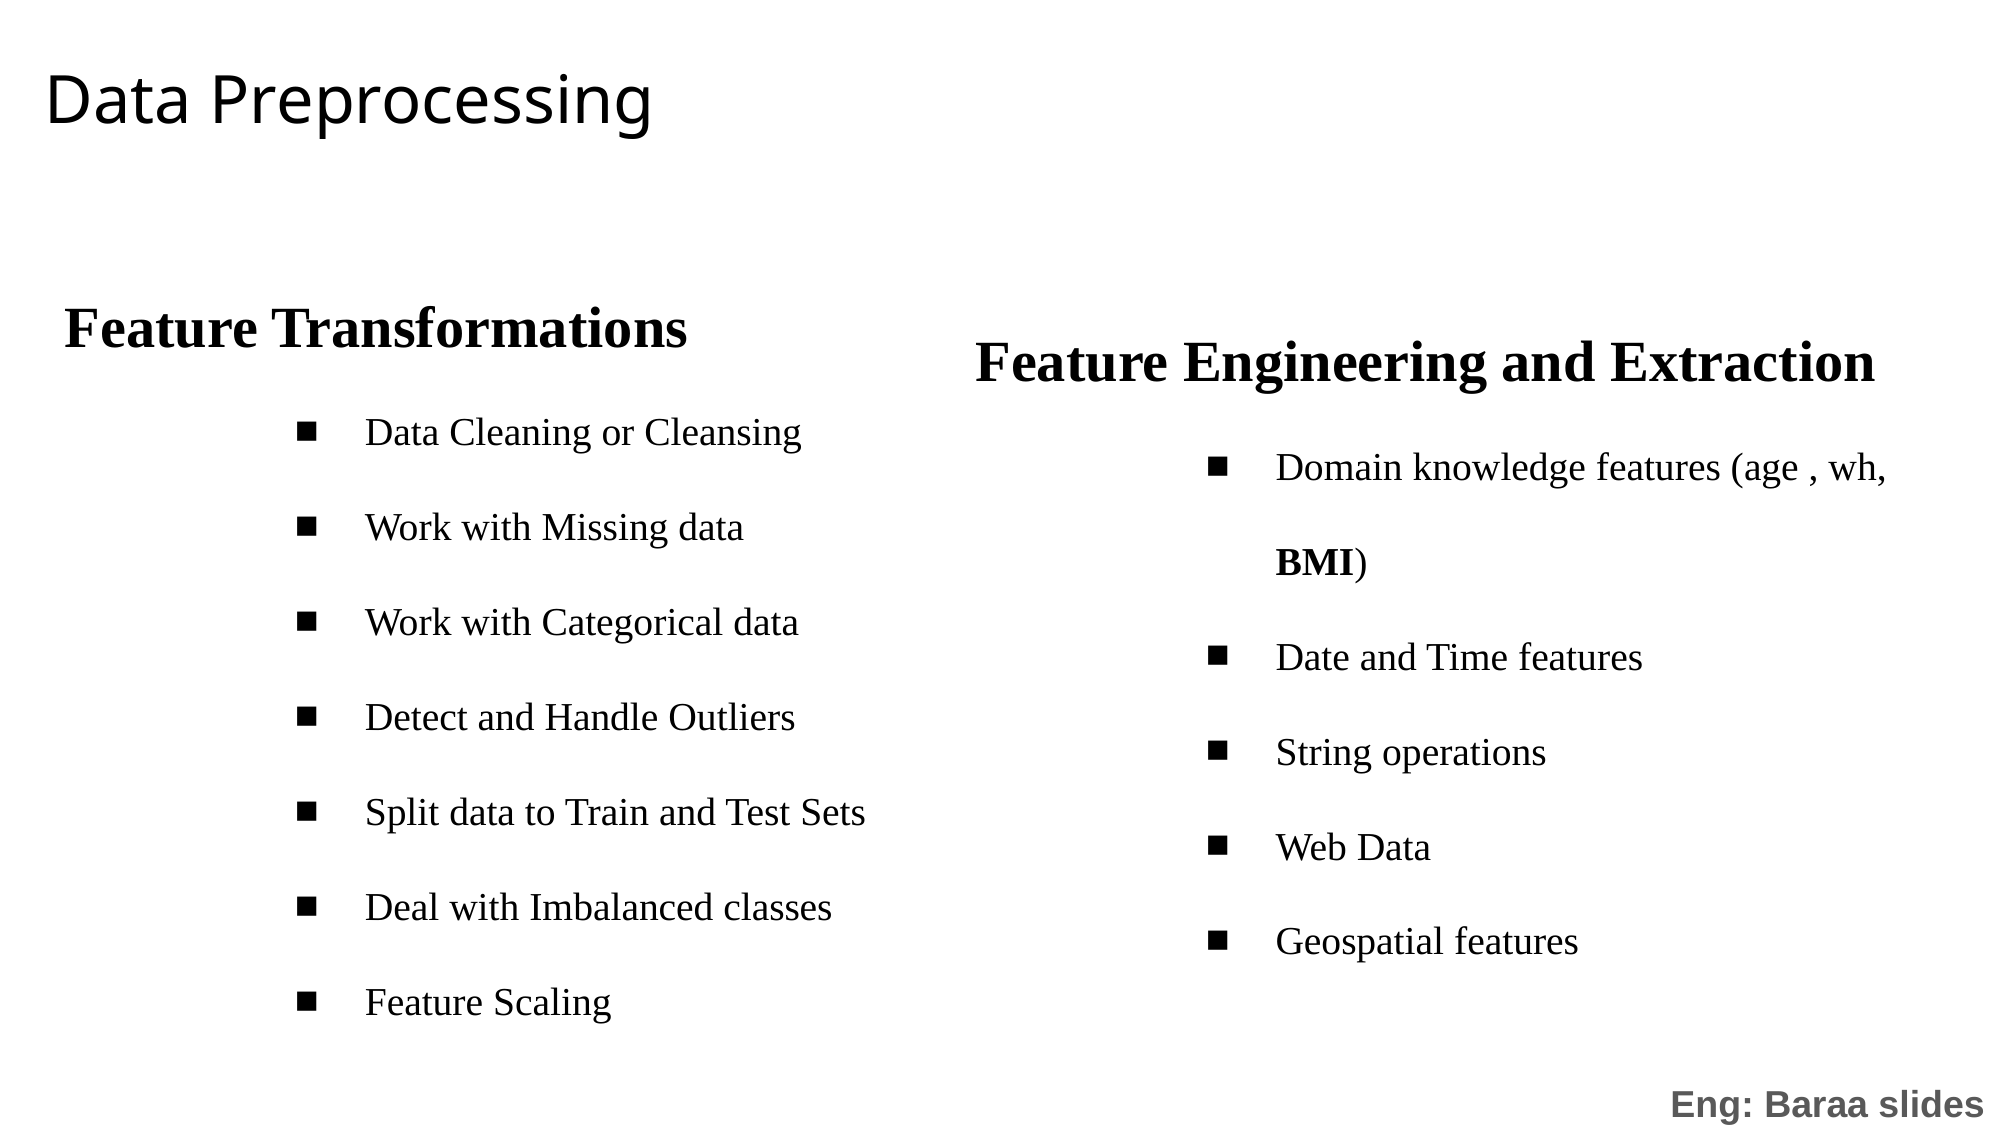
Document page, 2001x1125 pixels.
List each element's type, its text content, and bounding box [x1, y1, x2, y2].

title Data Preprocessing [44, 43, 1180, 137]
text_box Feature Engineering and Extraction Domain knowledge features (age , wh, BMI) Date and Time features String operations Web Data Geospatial features [955, 233, 2000, 983]
text_box Feature Transformations Data Cleaning or Cleansing Work with Missing data Work with Categorical data Detect and Handle Outliers Split data to Train and Test Sets Deal with Imbalanced classes Feature Scaling [44, 198, 1032, 1044]
text_box Eng: Baraa slides [1581, 1064, 2000, 1125]
